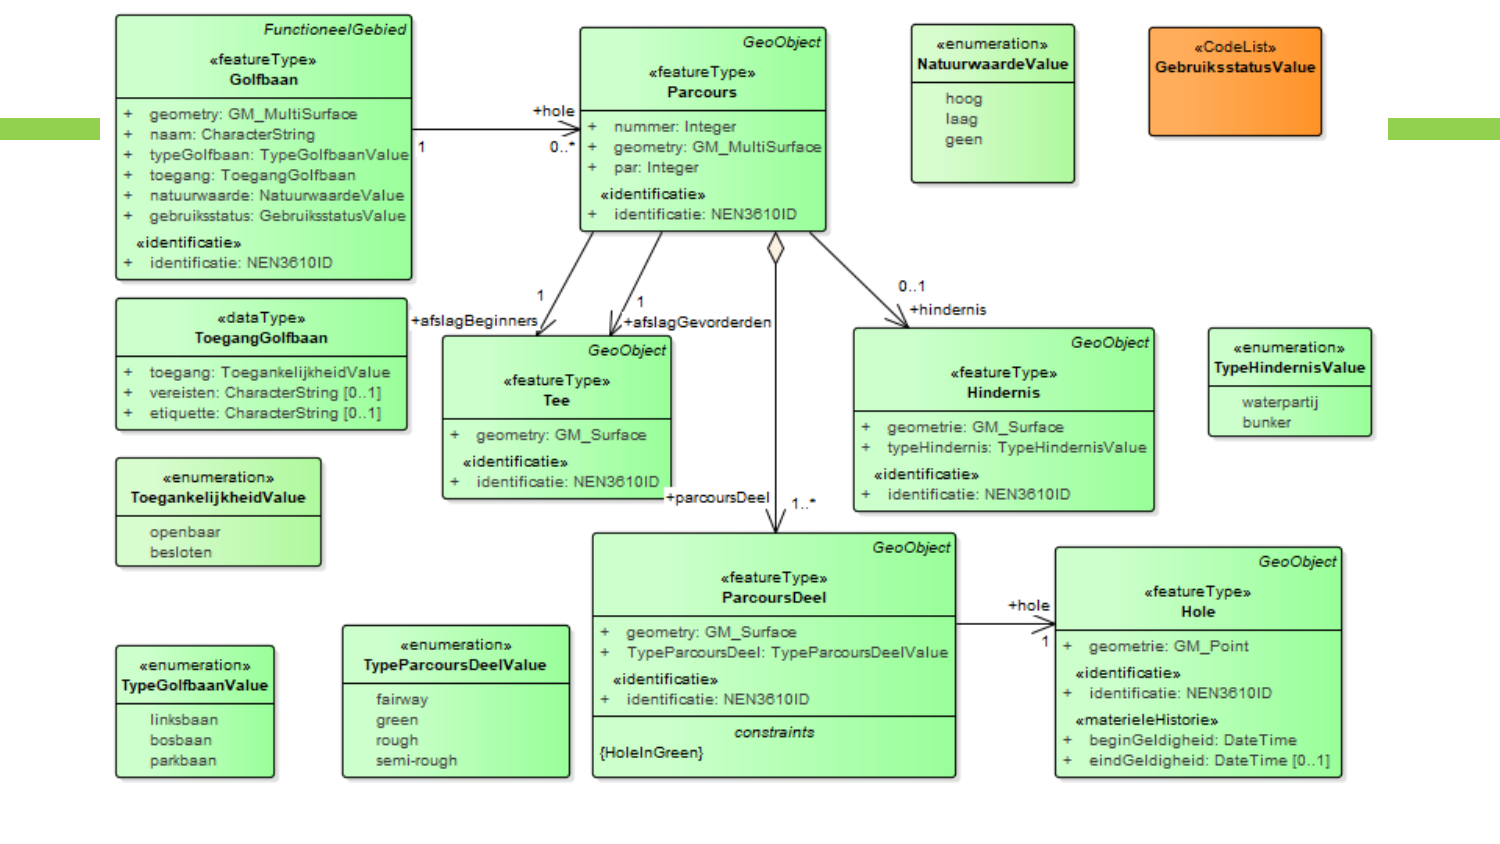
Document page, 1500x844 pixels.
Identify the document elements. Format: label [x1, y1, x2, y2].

picture [100, 0, 1389, 794]
